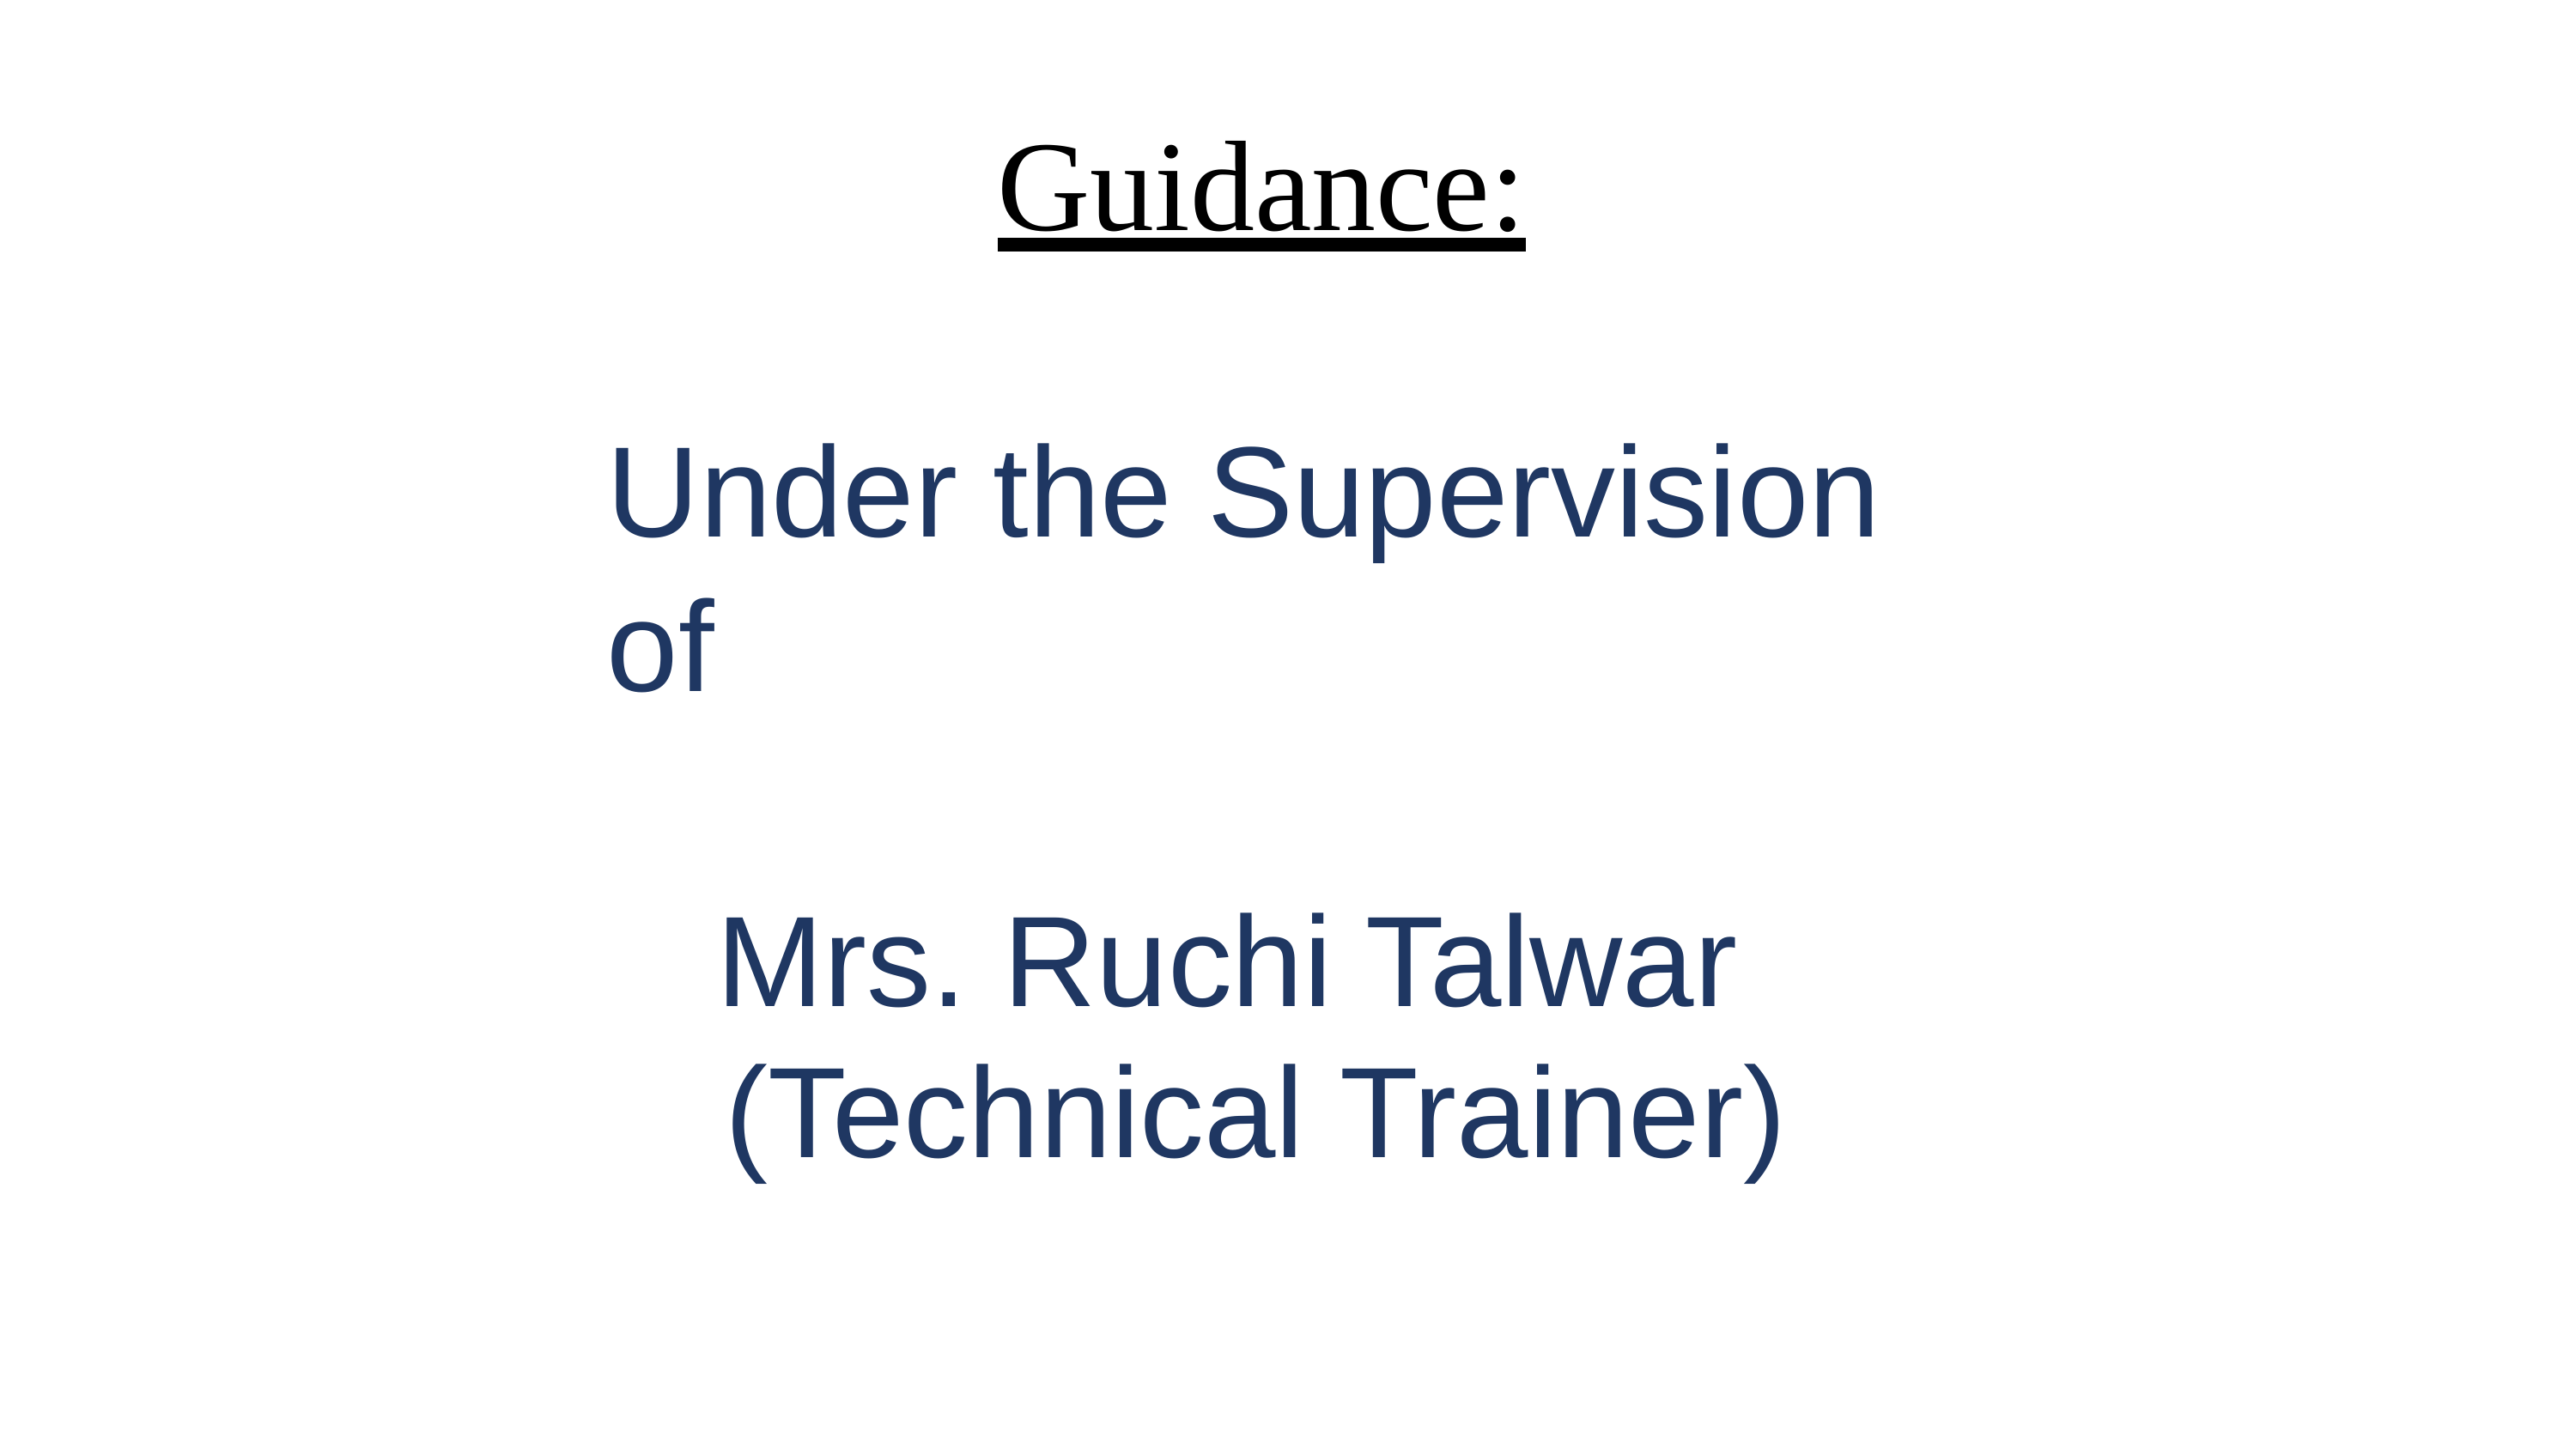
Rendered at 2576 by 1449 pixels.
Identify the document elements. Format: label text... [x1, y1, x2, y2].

text_box Guidance: Under the Supervision of Mrs. Ruchi Talwar (Technical Trainer) [605, 100, 2027, 1184]
